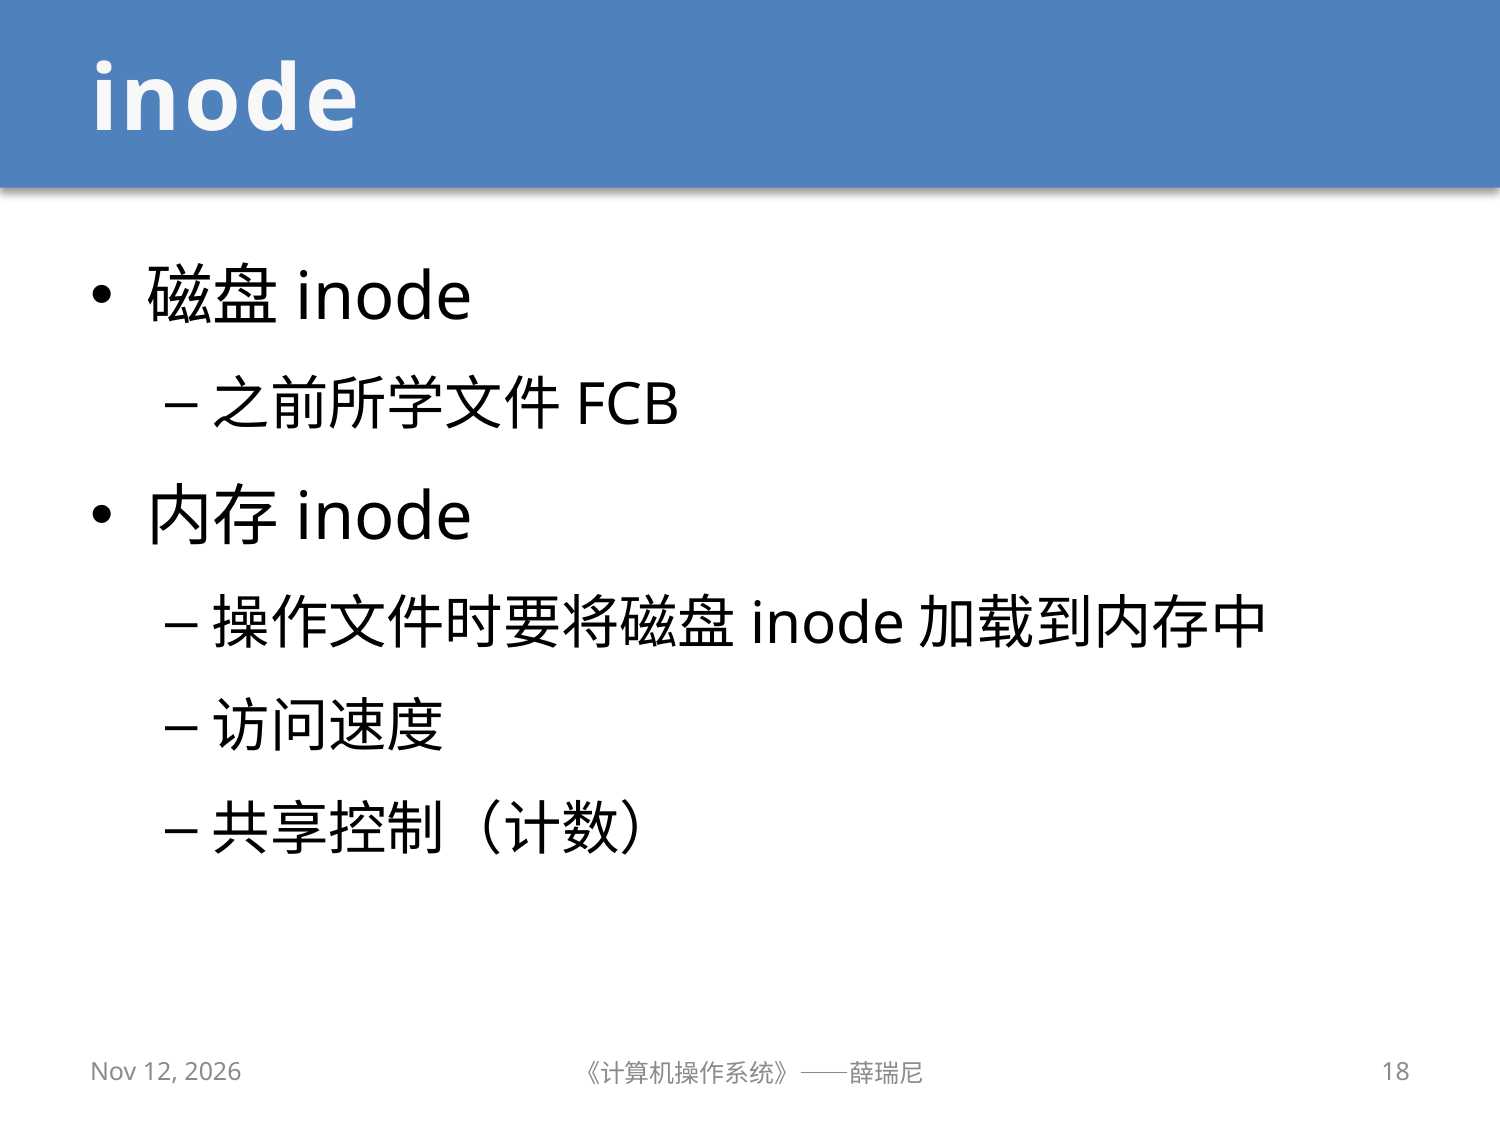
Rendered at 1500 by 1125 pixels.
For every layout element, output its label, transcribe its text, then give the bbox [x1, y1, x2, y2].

list 磁盘inode 之前所学文件FCB 内存inode 操作文件时要将磁盘inode加载到内存中 访问速度 共享控制（计数） [75, 221, 1425, 1021]
slide_number 18 [1074, 1042, 1425, 1103]
title inode [75, 0, 1425, 188]
footer 《计算机操作系统》——薛瑞尼 [512, 1042, 988, 1103]
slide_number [75, 1042, 425, 1103]
